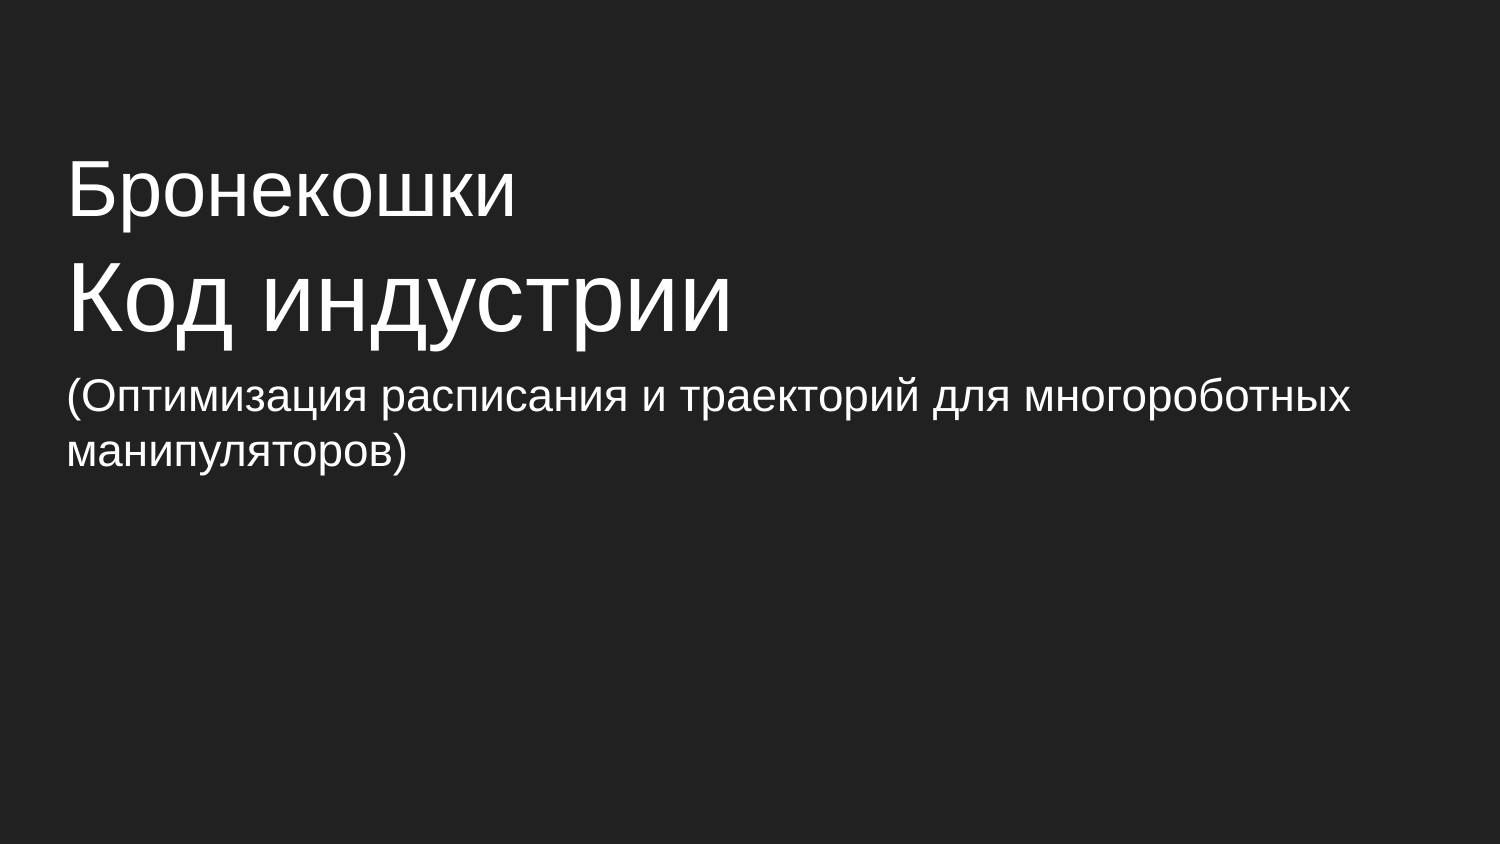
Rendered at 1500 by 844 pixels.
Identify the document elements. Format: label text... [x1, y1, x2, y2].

title Бронекошки Код индустрии [51, 122, 1449, 351]
text_box (Оптимизация расписания и траекторий для многороботных манипуляторов) [51, 351, 1480, 492]
